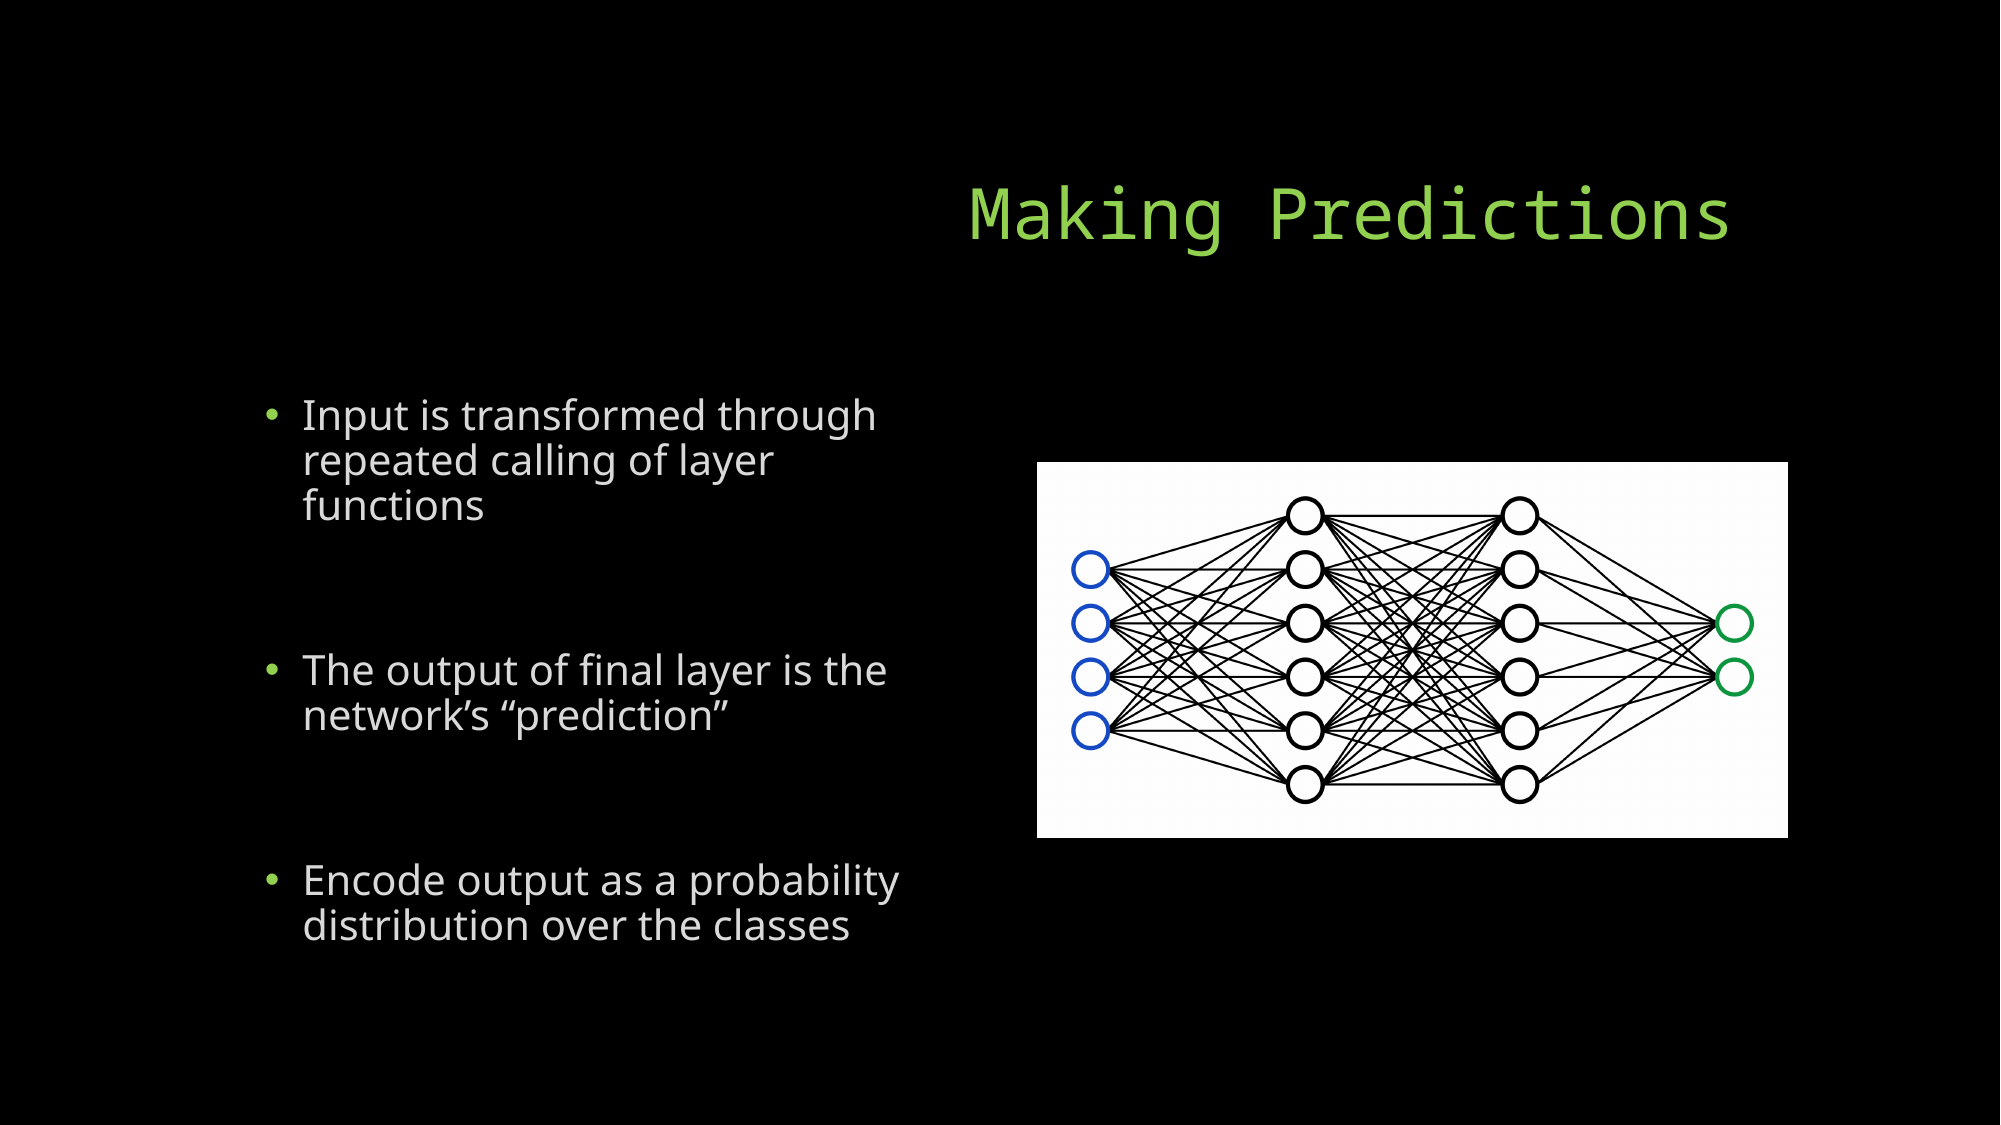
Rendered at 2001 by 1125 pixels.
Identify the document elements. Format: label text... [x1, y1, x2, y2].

list Input is transformed through repeated calling of layer functions The output of final layer is the network’s “prediction” Encode output as a probability distribution over the classes [249, 299, 963, 1000]
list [1037, 462, 1788, 838]
title Making Predictions [249, 75, 1750, 263]
